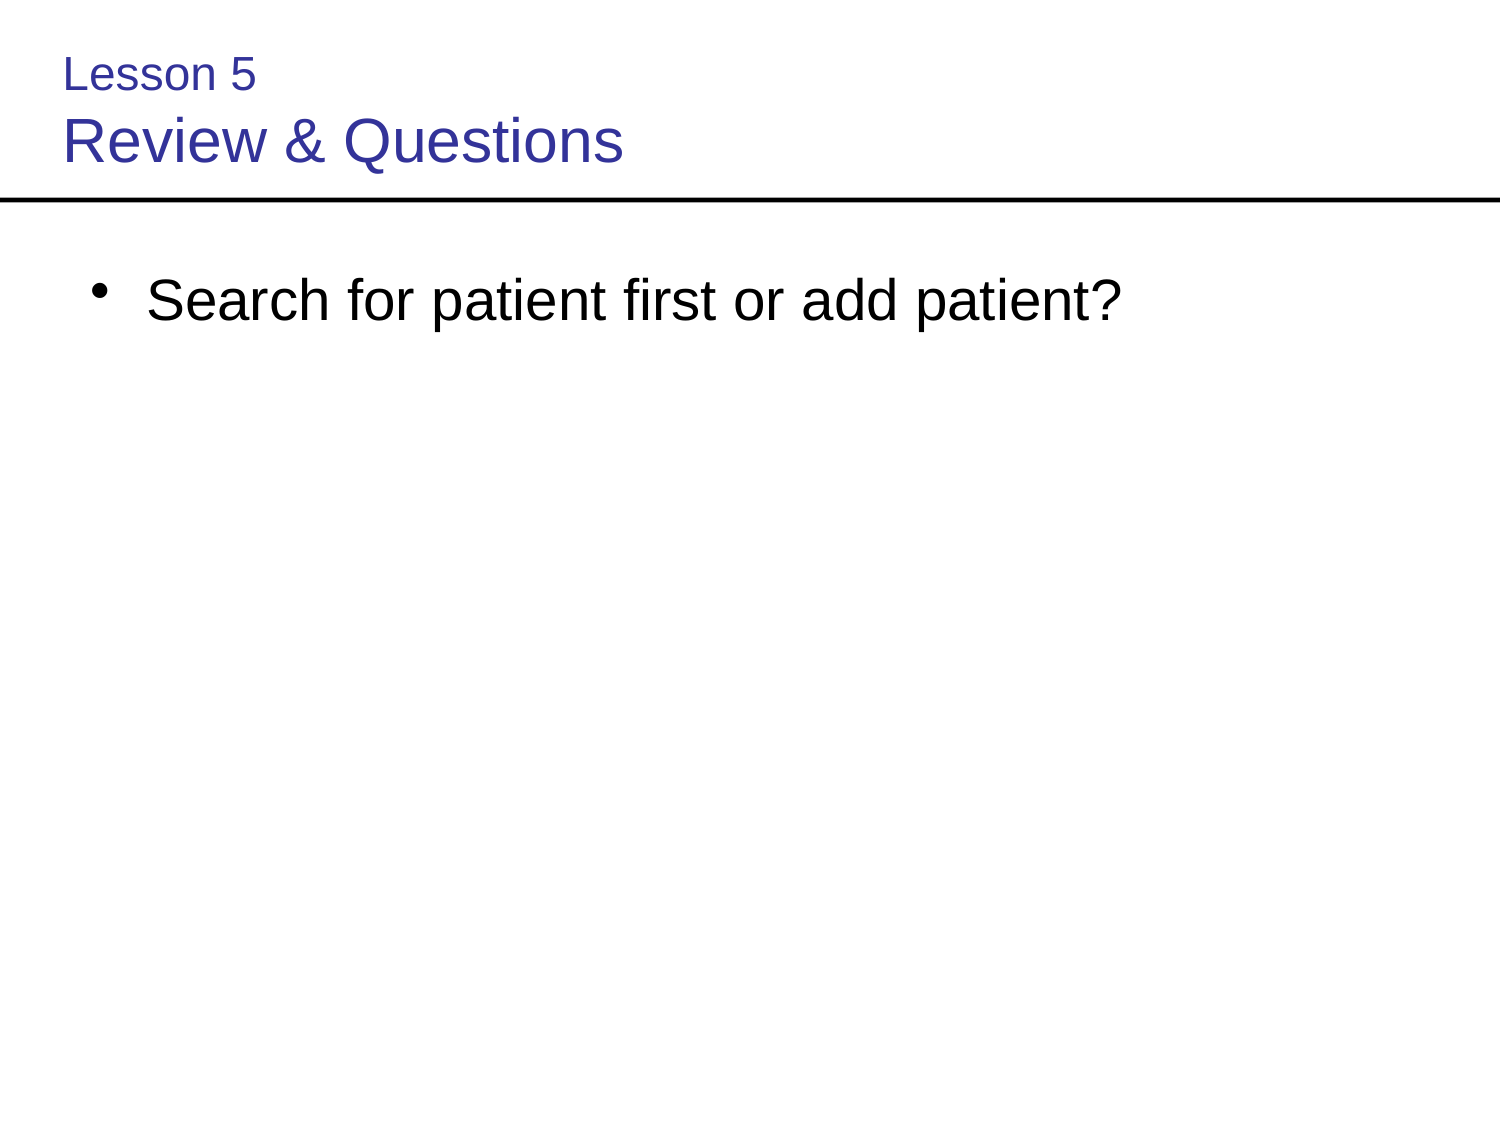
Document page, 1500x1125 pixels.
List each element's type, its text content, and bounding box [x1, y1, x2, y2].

title Lesson 5 Review & Questions [62, 12, 1413, 176]
list Search for patient first or add patient? [74, 262, 1426, 951]
